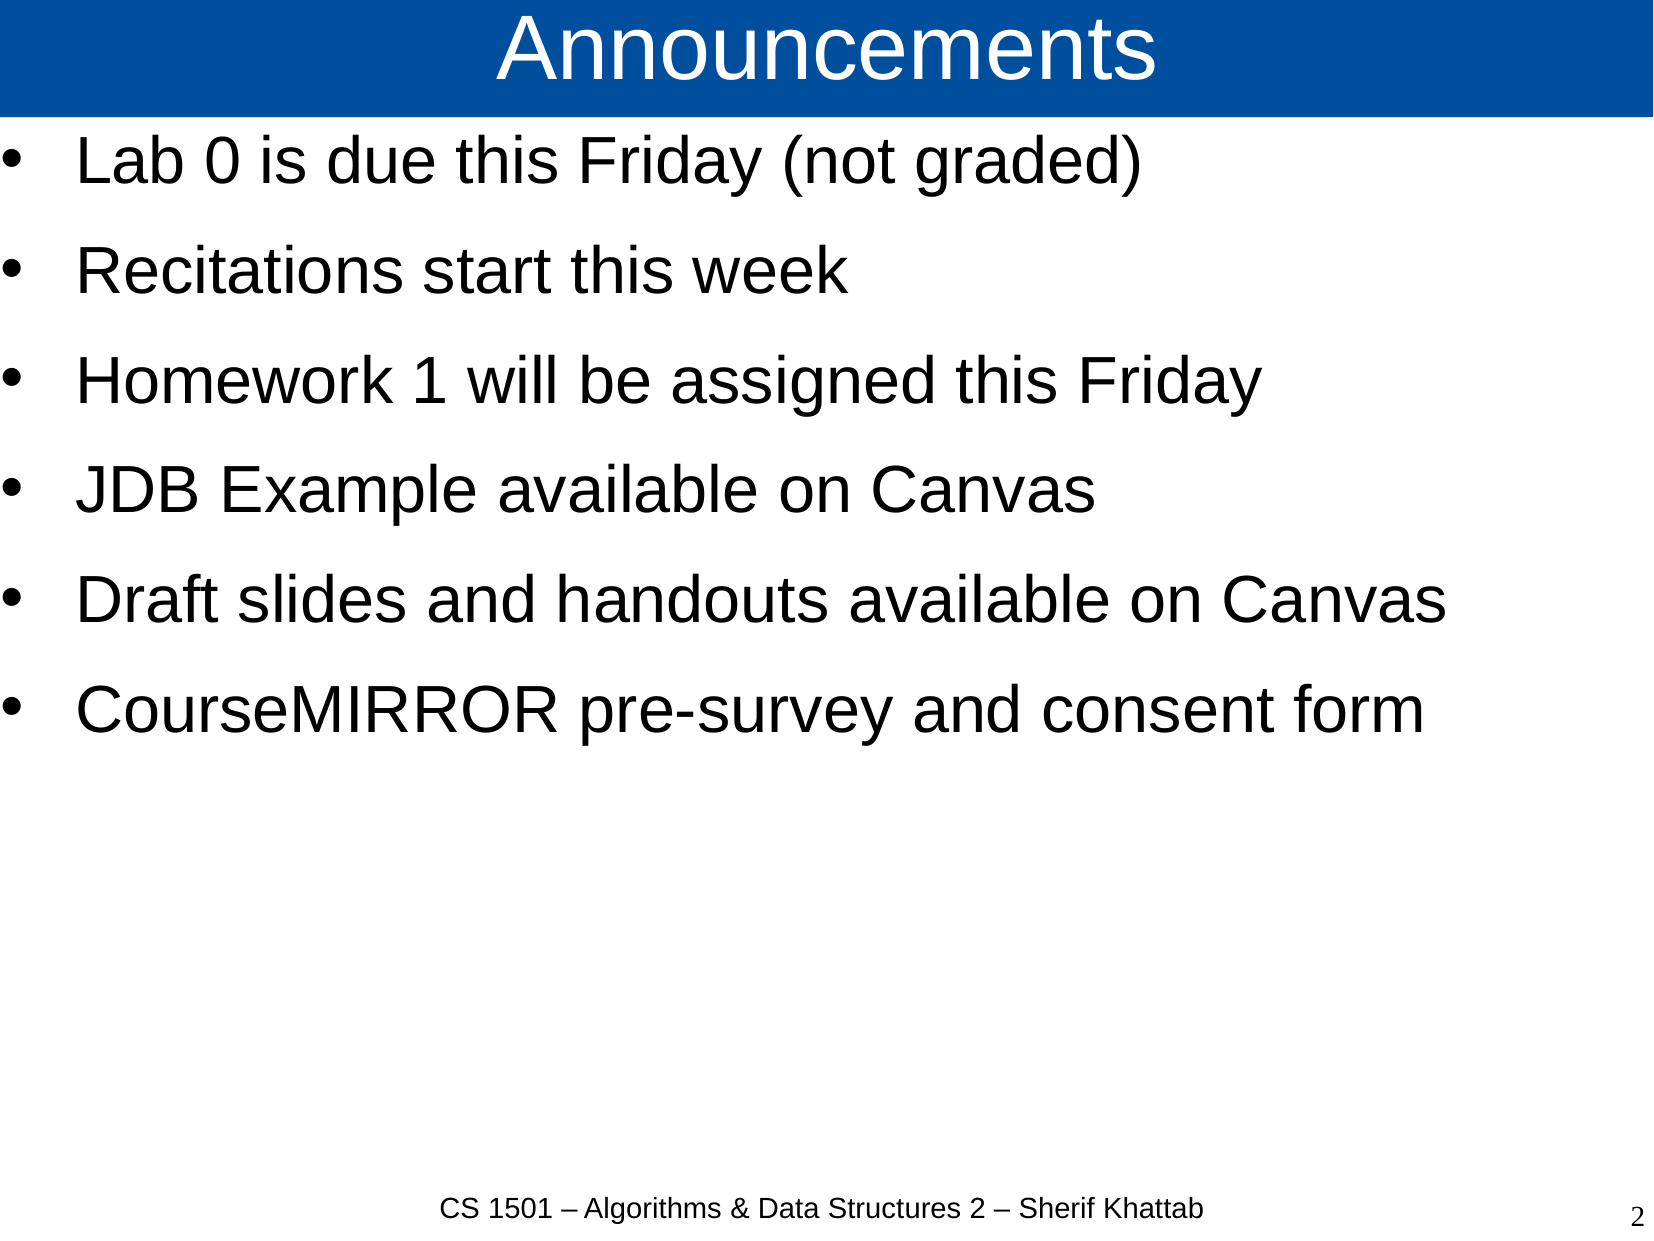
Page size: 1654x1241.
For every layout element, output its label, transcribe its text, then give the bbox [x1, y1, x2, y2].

footer CS 1501 – Algorithms & Data Structures 2 – Sherif Khattab [407, 1191, 1238, 1241]
slide_number 2 [1265, 1199, 1646, 1241]
list Lab 0 is due this Friday (not graded) Recitations start this week Homework 1 will be assigned this Friday JDB Example available on Canvas Draft slides and handouts available on Canvas CourseMIRROR pre-survey and consent form [0, 117, 1654, 1195]
title Announcements [0, 0, 1654, 117]
